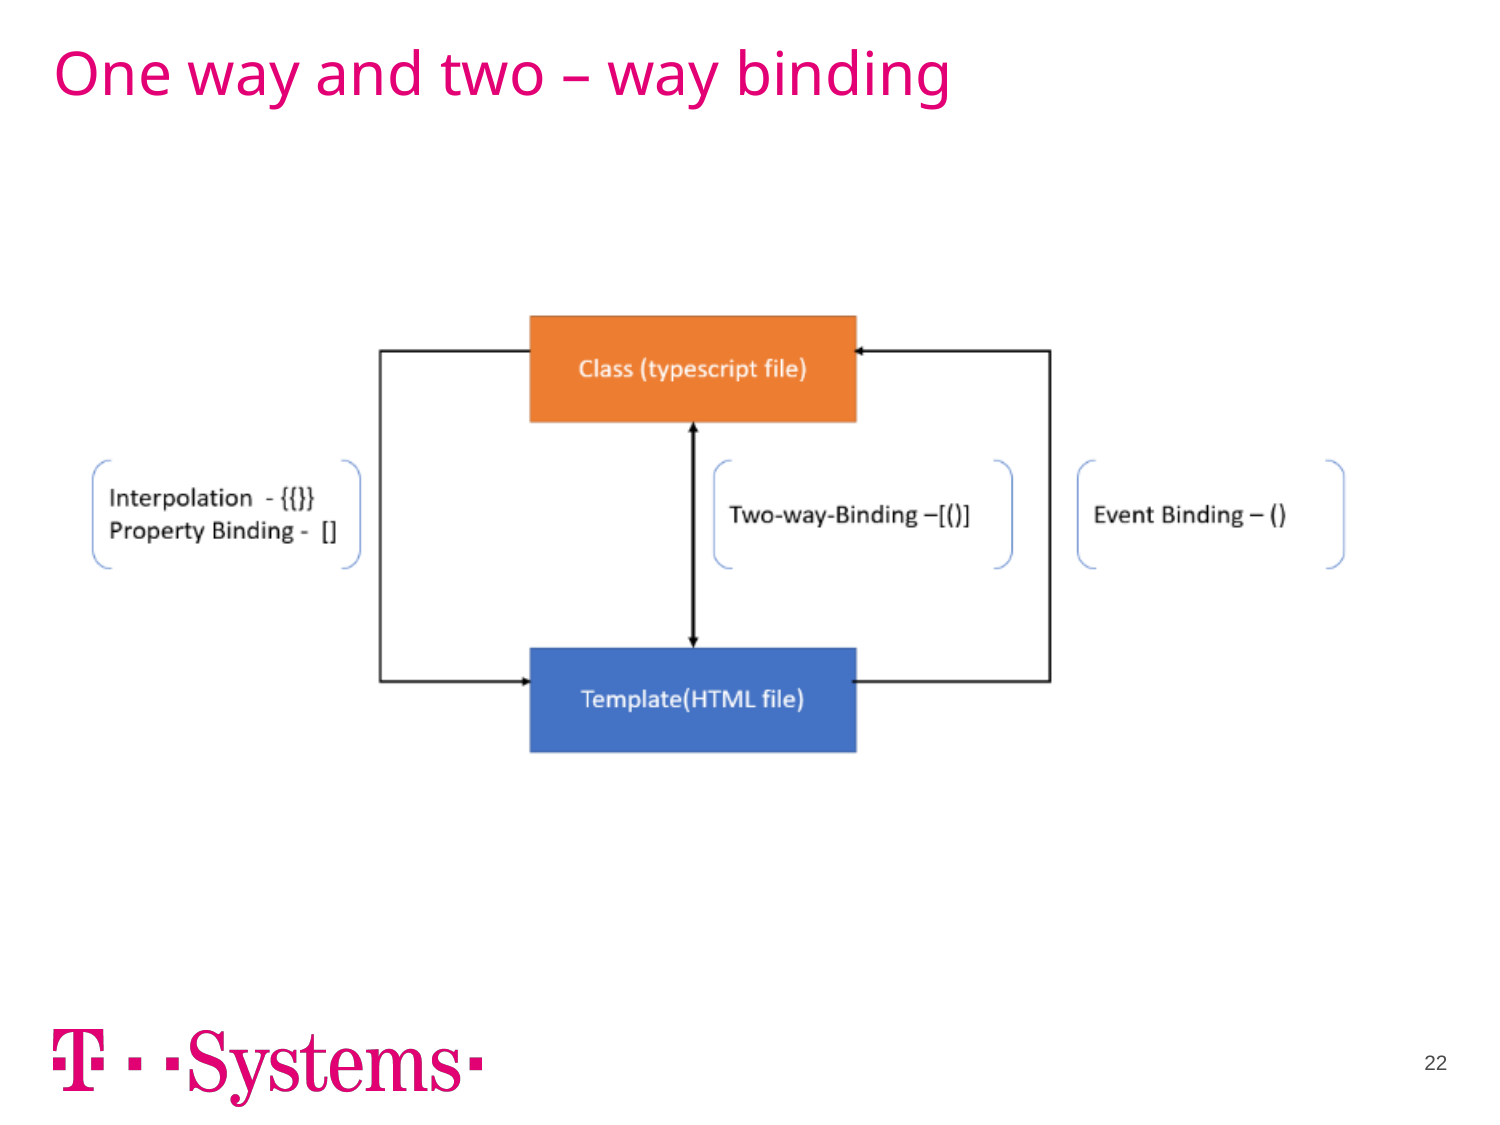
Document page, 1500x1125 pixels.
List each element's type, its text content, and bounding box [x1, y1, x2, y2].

slide_number 22 [1399, 1038, 1448, 1087]
picture [64, 242, 1357, 783]
title One way and two – way binding [53, 43, 1447, 132]
picture [53, 1029, 482, 1107]
